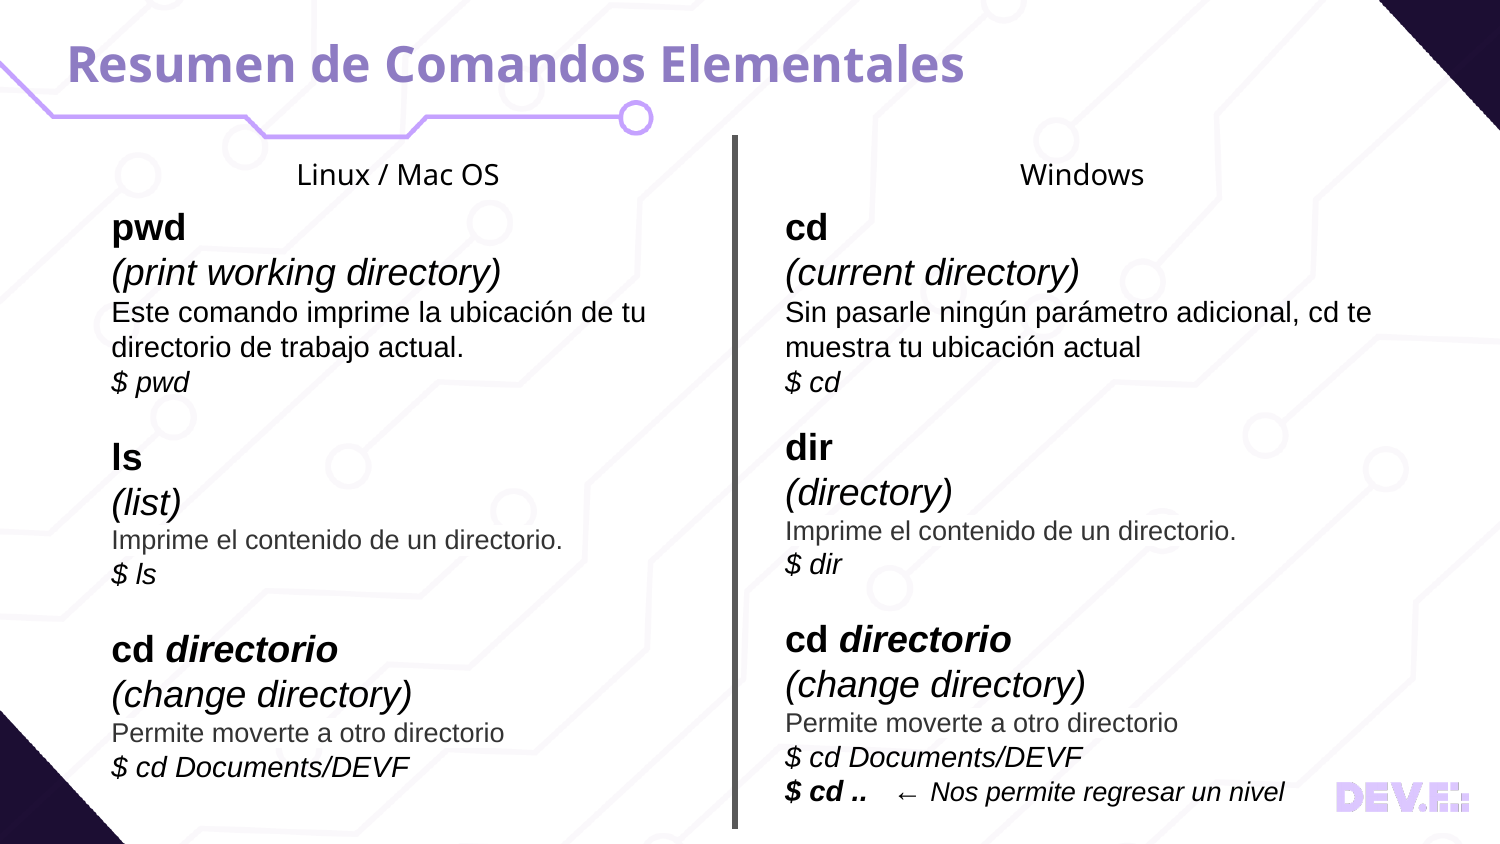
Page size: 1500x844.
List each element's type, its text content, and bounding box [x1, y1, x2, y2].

text_box Linux / Mac OS [96, 141, 700, 226]
text_box pwd (print working directory) Este comando imprime la ubicación de tu directorio de trabajo actual. $ pwd ls (list) Imprime el contenido de un directorio. $ ls cd directorio (change directory) Permite moverte a otro directorio $ cd Documents/DEVF [96, 188, 720, 779]
text_box cd (current directory) Sin pasarle ningún parámetro adicional, cd te muestra tu ubicación actual $ cd dir (directory) Imprime el contenido de un directorio. $ dir cd directorio (change directory) Permite moverte a otro directorio $ cd Documents/DEVF $ cd .. ← Nos permite regresar un nivel [769, 188, 1449, 779]
picture [0, 0, 1500, 844]
text_box Windows [780, 141, 1385, 226]
title Resumen de Comandos Elementales [51, 17, 1449, 112]
